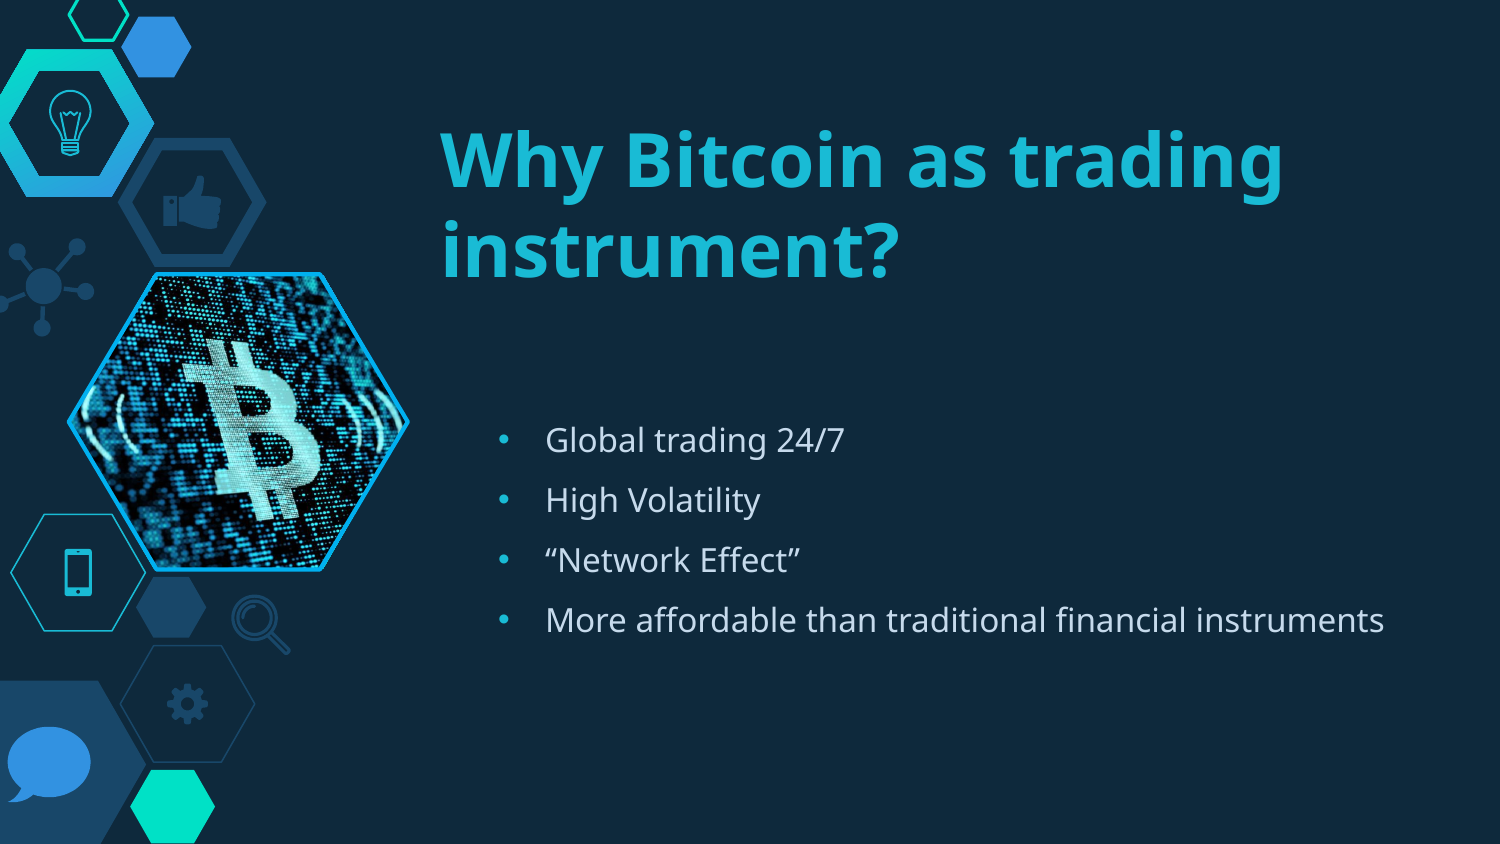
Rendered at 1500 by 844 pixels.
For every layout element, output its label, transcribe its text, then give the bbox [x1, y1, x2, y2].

text_box [66, 272, 410, 572]
title Why Bitcoin as trading instrument? [425, 117, 1350, 308]
subtitle Global trading 24/7 High Volatility “Network Effect” More affordable than traditional financial instruments [483, 384, 1418, 611]
